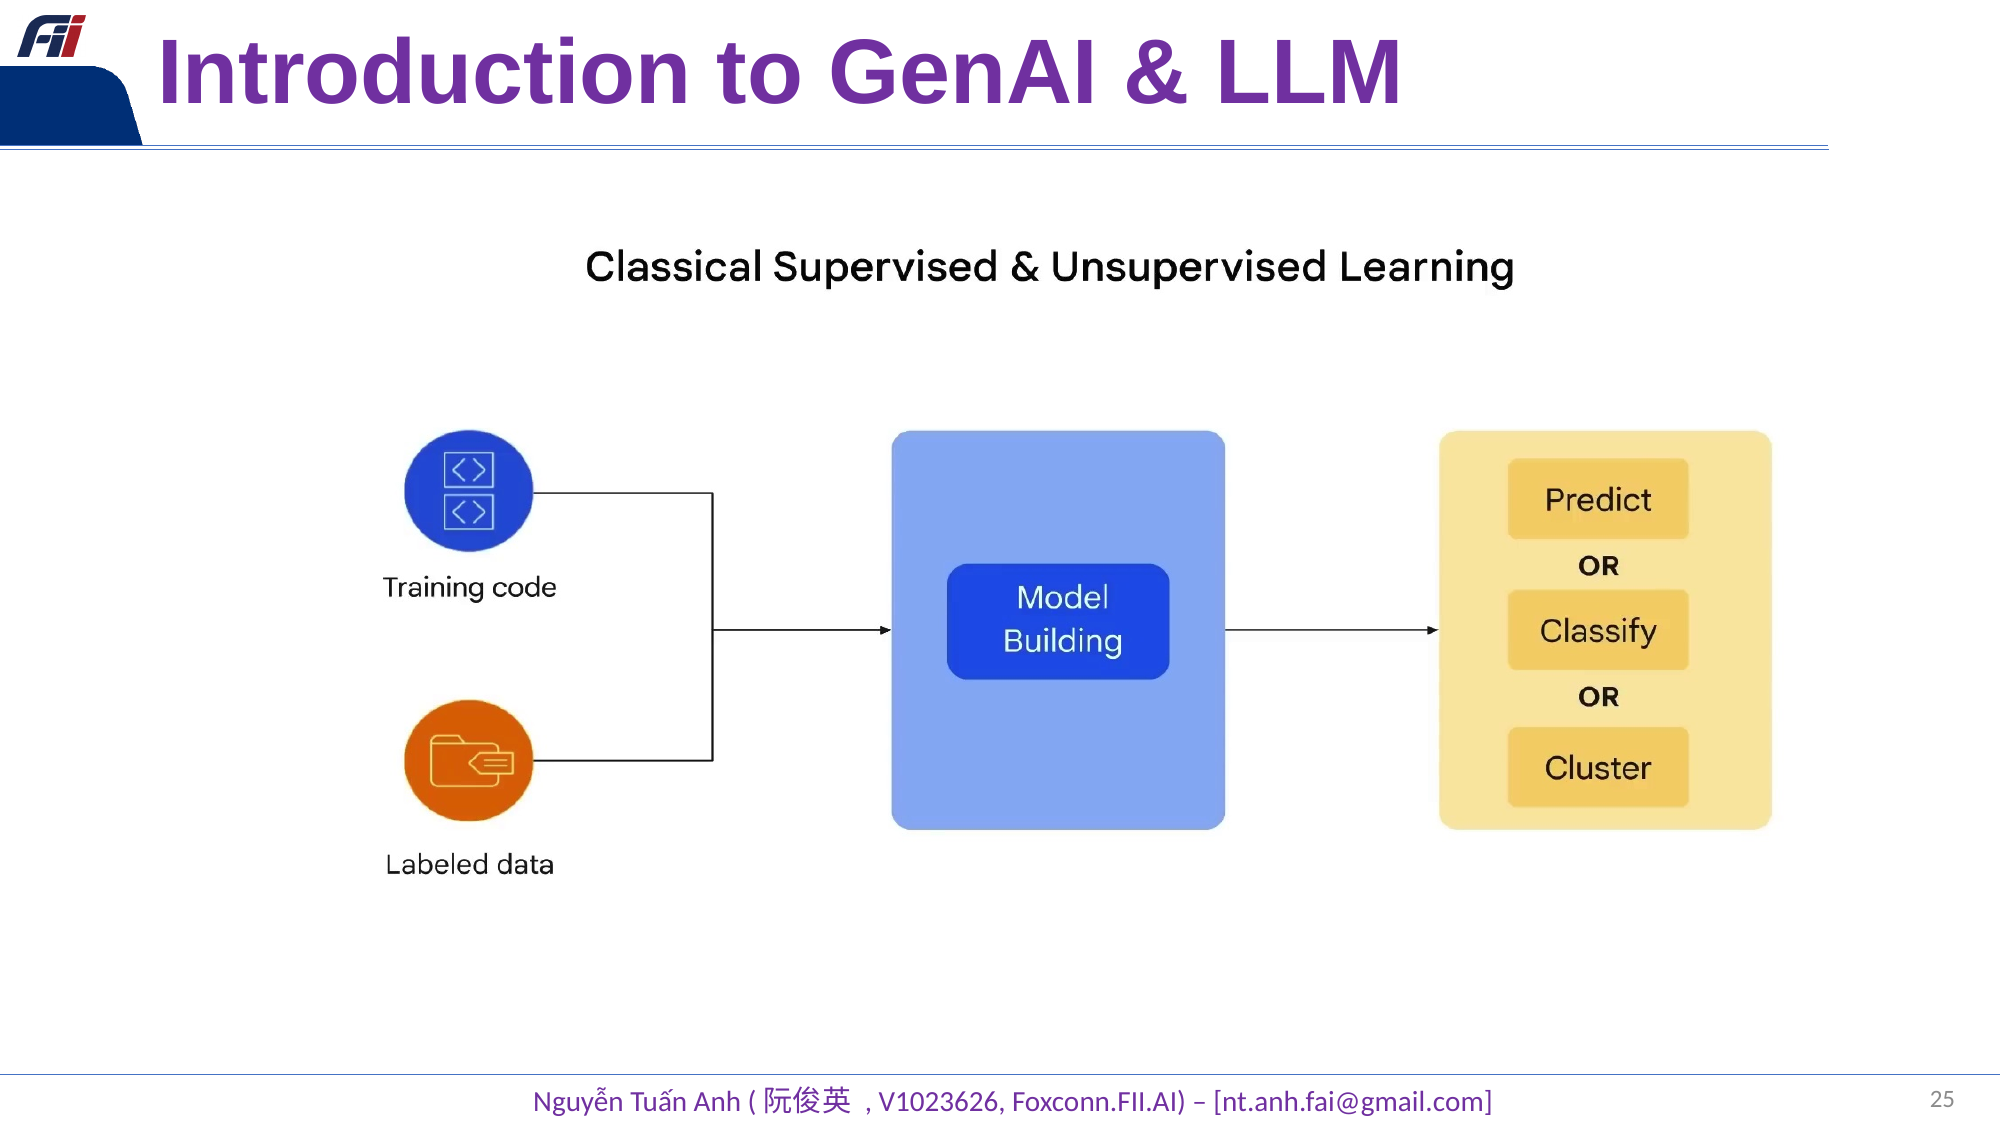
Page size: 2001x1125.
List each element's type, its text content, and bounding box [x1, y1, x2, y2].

picture [0, 66, 143, 145]
picture [205, 161, 1911, 1062]
slide_number 25 [1807, 1074, 1971, 1121]
title Introduction to GenAI & LLM [142, 5, 1945, 143]
picture [17, 15, 86, 57]
